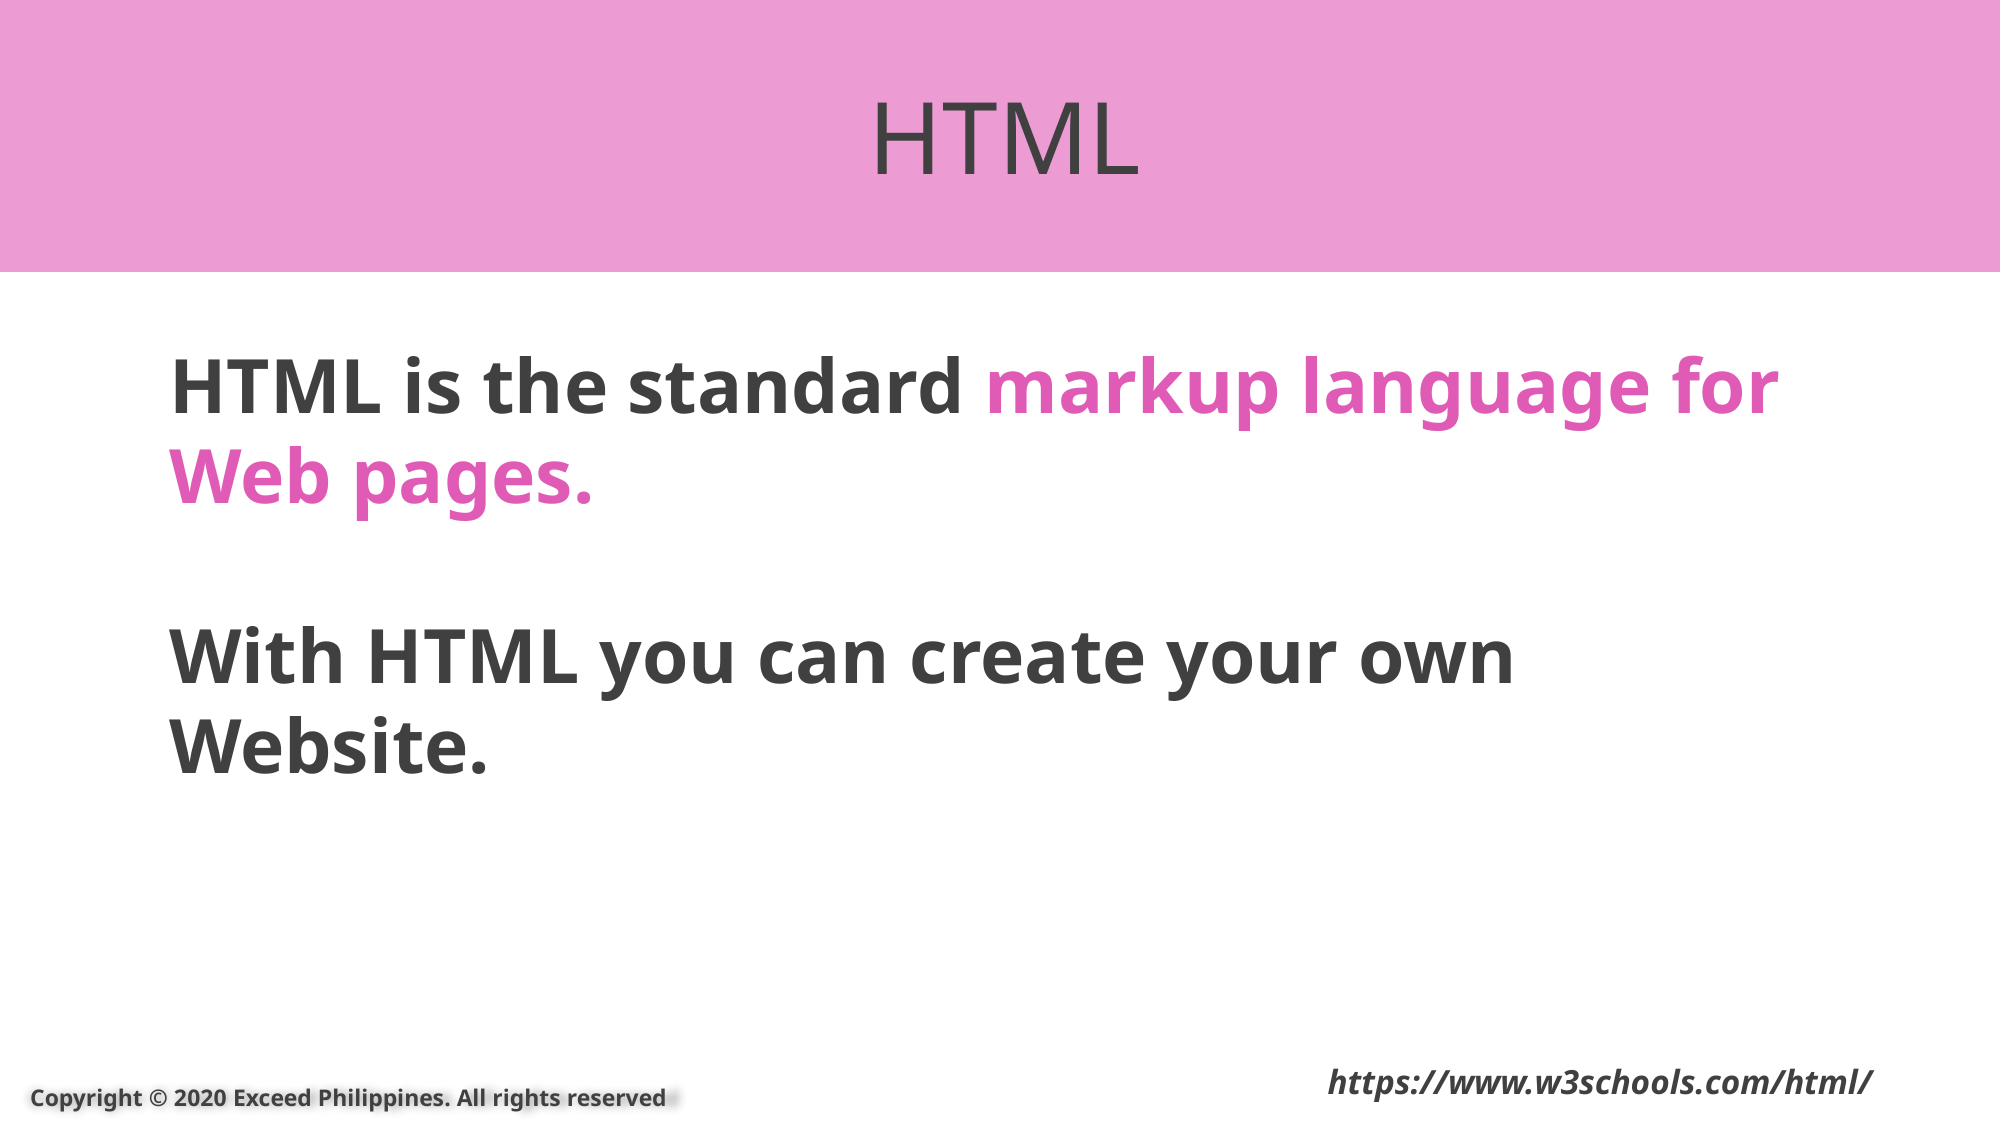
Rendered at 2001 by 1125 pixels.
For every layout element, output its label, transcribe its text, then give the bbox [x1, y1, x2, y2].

text_box Copyright © 2020 Exceed Philippines. All rights reserved [15, 1075, 1260, 1118]
text_box HTML is the standard markup language for Web pages. With HTML you can create your own Website. [154, 330, 1869, 796]
text_box https://www.w3schools.com/html/ [951, 1054, 1888, 1109]
text_box HTML [317, 67, 1693, 202]
text_box [0, 0, 2000, 273]
